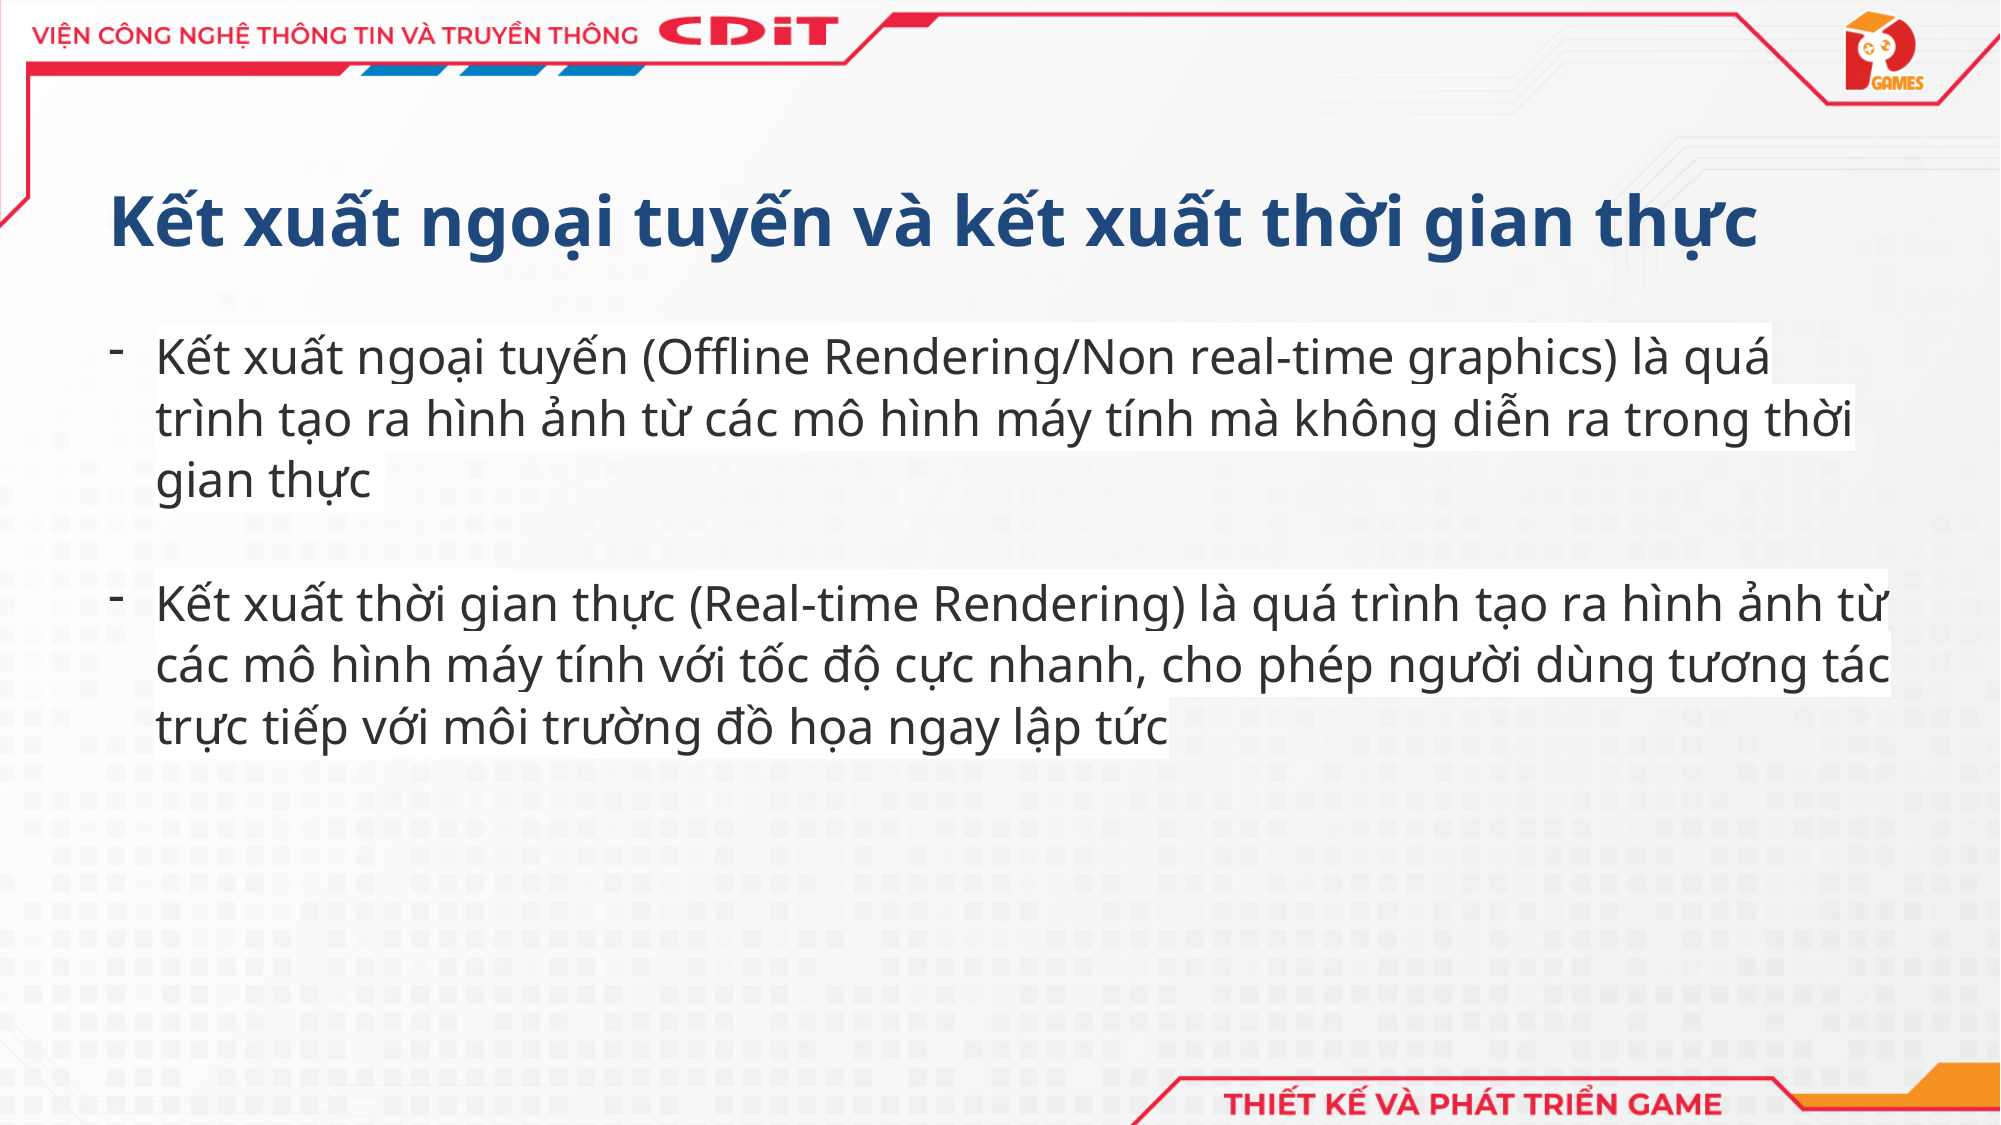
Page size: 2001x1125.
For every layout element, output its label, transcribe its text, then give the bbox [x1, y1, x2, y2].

picture [0, 0, 2000, 1125]
text_box Kết xuất ngoại tuyến và kết xuất thời gian thực [108, 163, 919, 261]
text_box Kết xuất ngoại tuyến (Offline Rendering/Non real-time graphics) là quá trình tạo ra hình ảnh từ các mô hình máy tính mà không diễn ra trong thời gian thực Kết xuất thời gian thực (Real-time Rendering) là quá trình tạo ra hình ảnh từ các mô hình máy tính với tốc độ cực nhanh, cho phép người dùng tương tác trực tiếp với môi trường đồ họa ngay lập tức [108, 322, 1892, 509]
